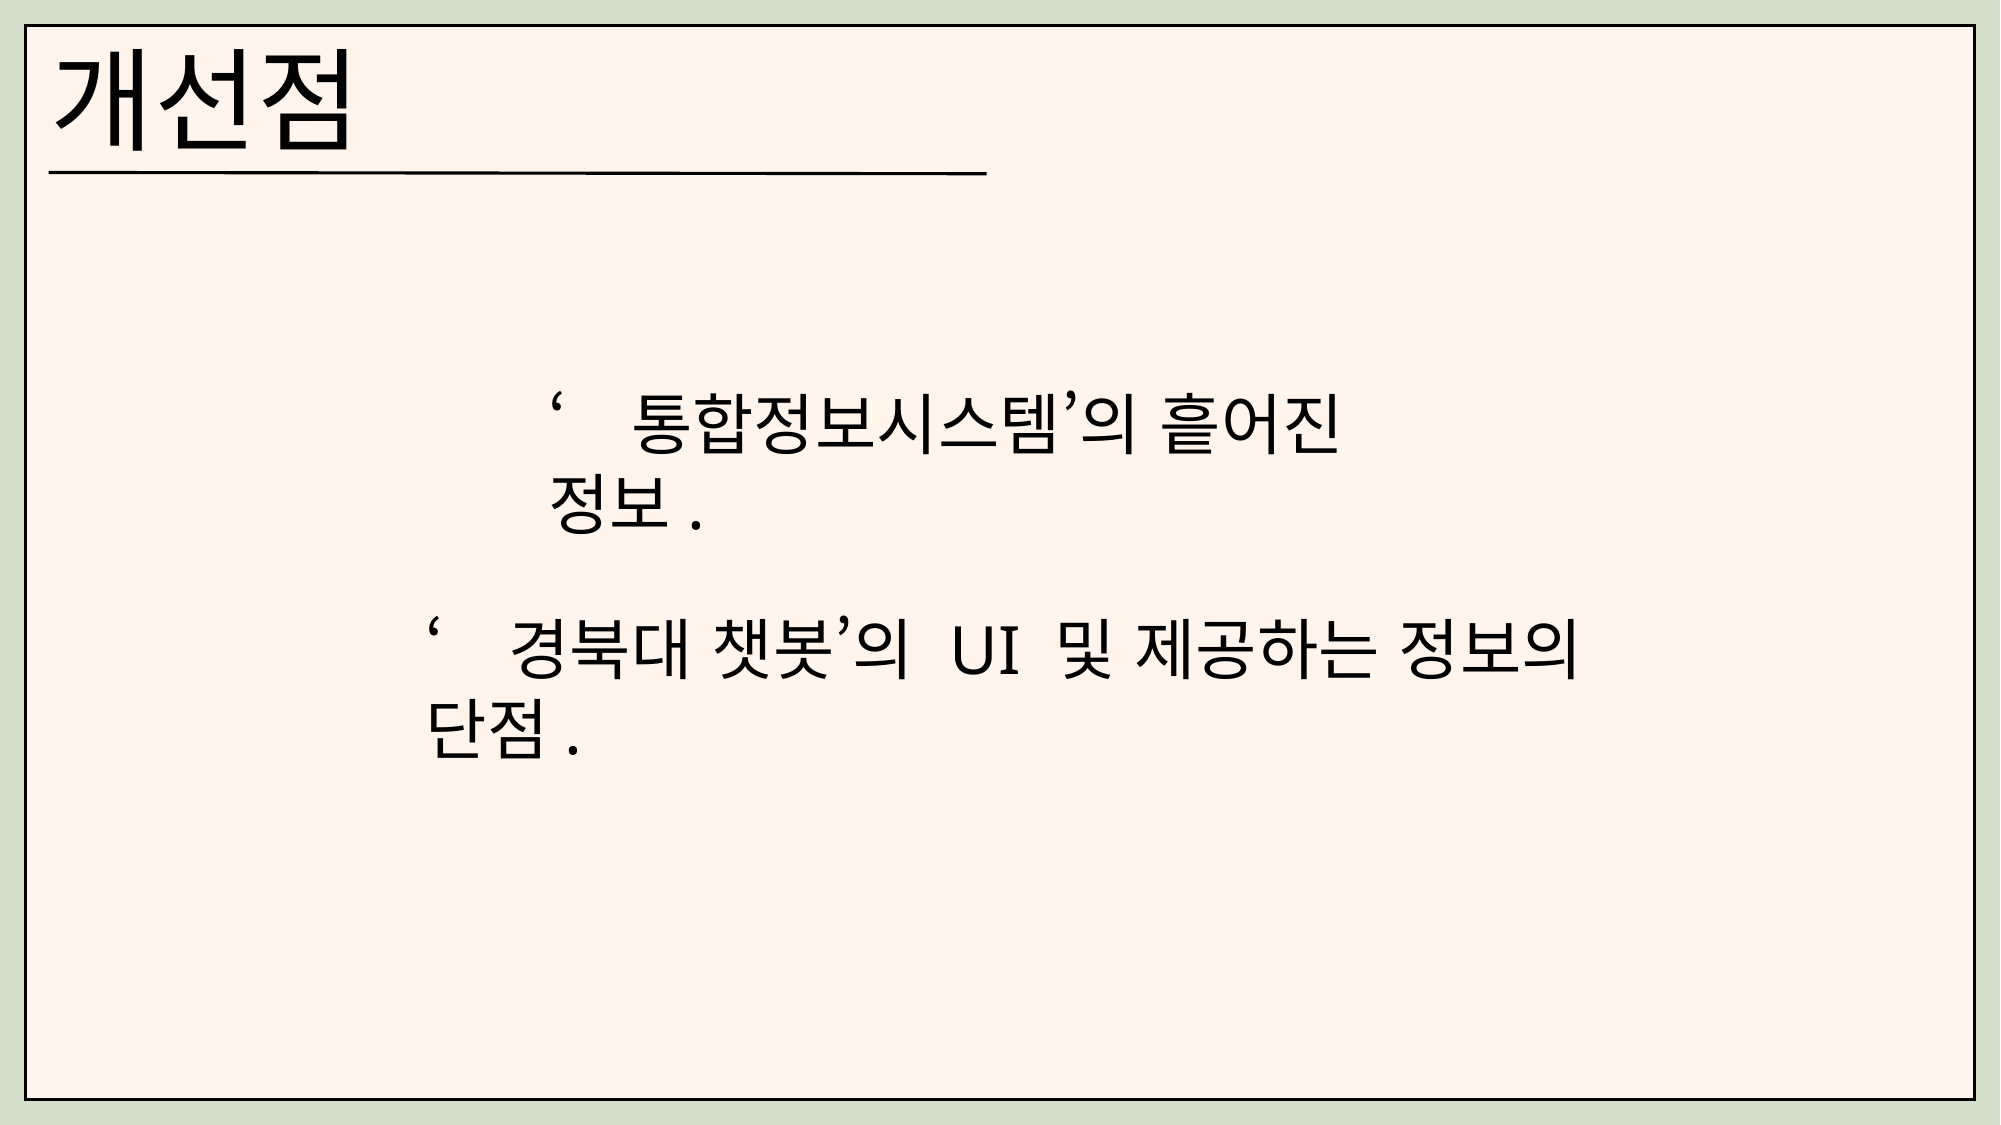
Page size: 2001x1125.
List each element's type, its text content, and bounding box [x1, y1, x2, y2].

text_box [24, 25, 1975, 1100]
text_box ‘통합정보시스템’의 흩어진 정보. [533, 375, 1467, 550]
text_box ‘경북대 챗봇’의 UI 및 제공하는 정보의 단점. [411, 600, 1685, 775]
text_box 개선점 [35, 22, 1379, 173]
